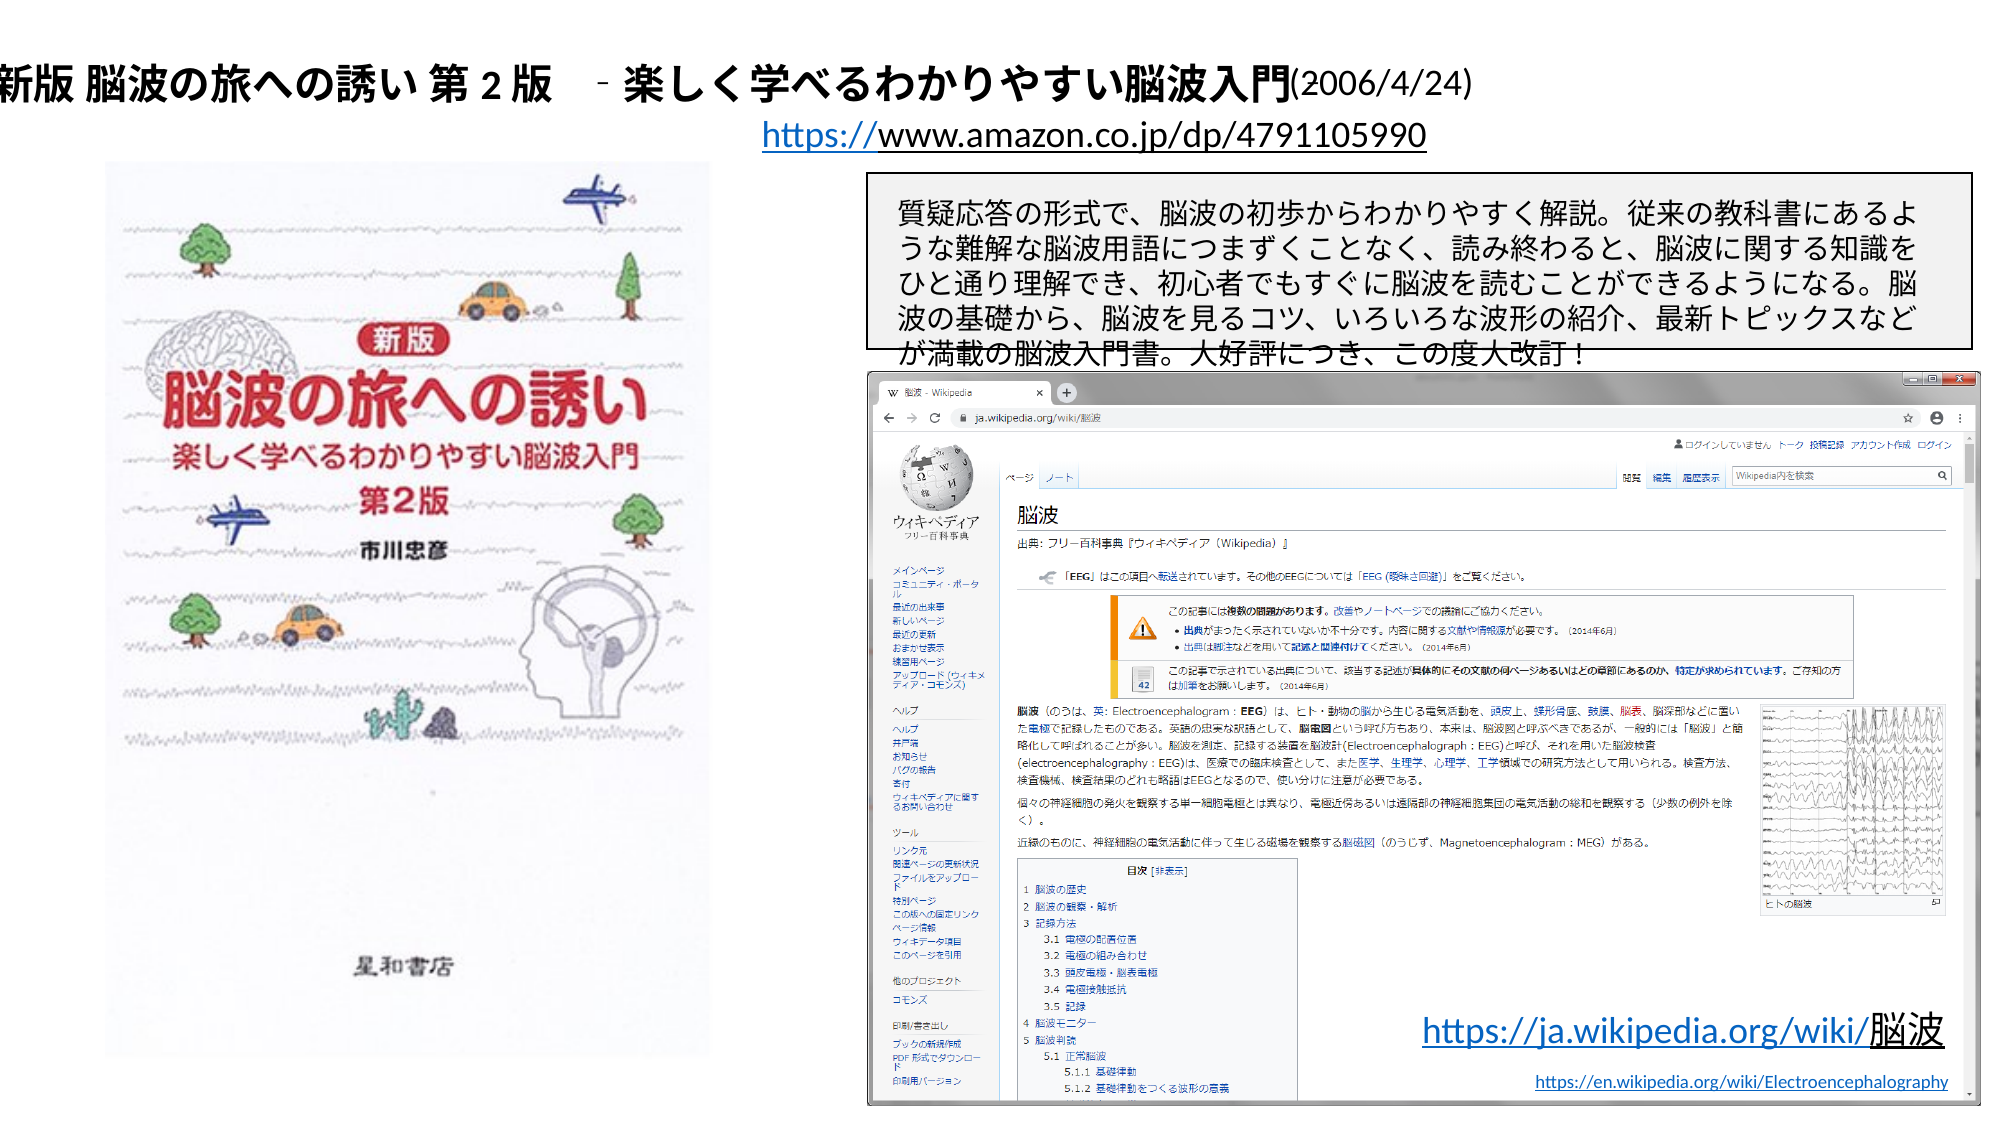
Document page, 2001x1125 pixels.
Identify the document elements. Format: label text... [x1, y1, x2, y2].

text_box https://www.amazon.co.jp/dp/4791105990 [746, 102, 1480, 163]
picture [867, 371, 1981, 1106]
text_box (2006/4/24) [1274, 50, 1489, 110]
text_box [866, 172, 1973, 350]
text_box 新版 脳波の旅への誘い 第2版 ‐楽しく学べるわかりやすい脳波入門‐ [0, 51, 1274, 116]
picture [105, 161, 714, 1060]
text_box 質疑応答の形式で、脳波の初歩からわかりやすく解説。従来の教科書にあるような難解な脳波用語につまずくことなく、読み終わると、脳波に関する知識をひと通り理解でき、初心者でもすぐに脳波を読むことができるようになる。脳波の基礎から、脳波を見るコツ、いろいろな波形の紹介、最新トピックスなどが満載の脳波入門書。大好評につき、この度大改訂! [882, 187, 1957, 371]
